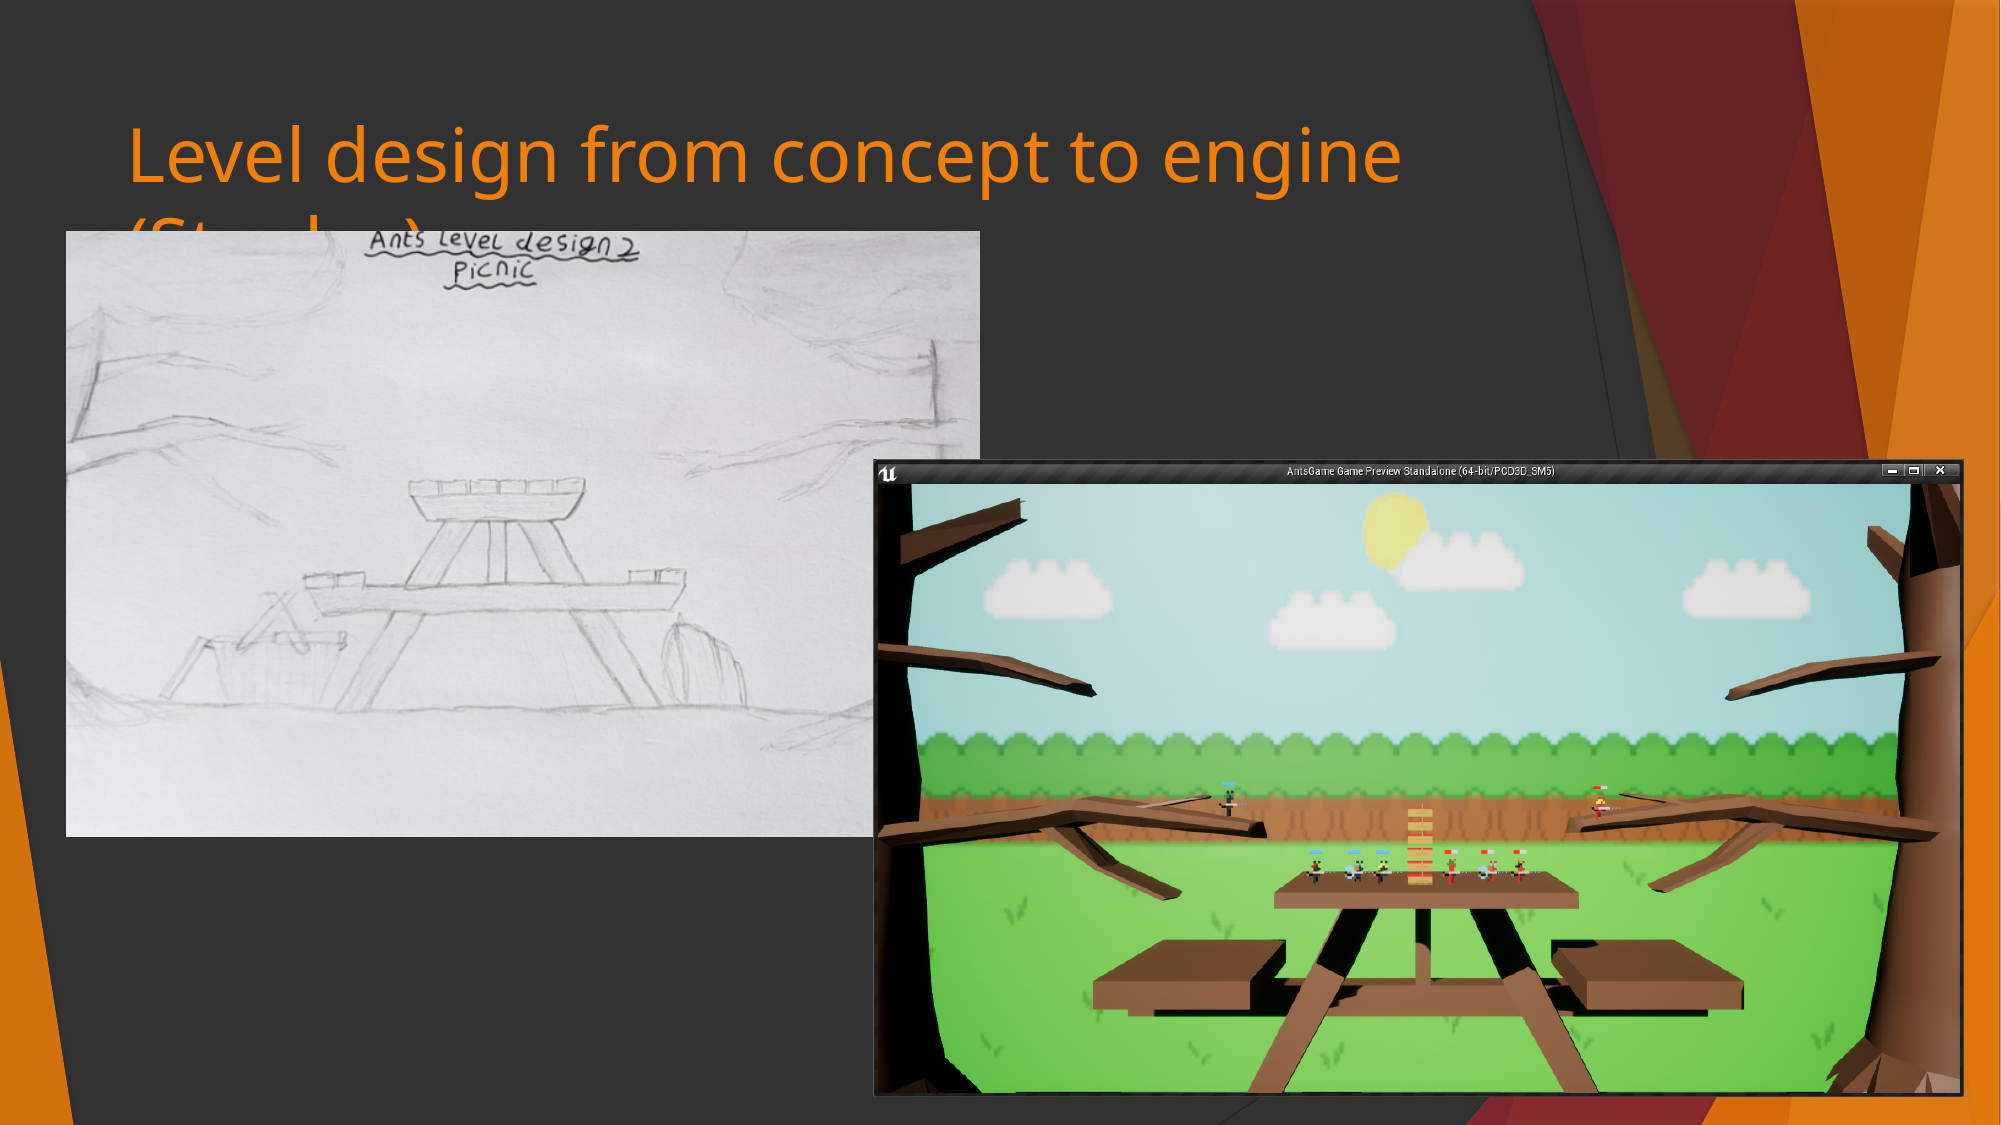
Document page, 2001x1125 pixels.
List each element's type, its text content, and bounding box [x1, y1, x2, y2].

title Level design from concept to engine (Stanley) [111, 99, 1522, 317]
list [873, 459, 1964, 1098]
picture [66, 230, 980, 837]
